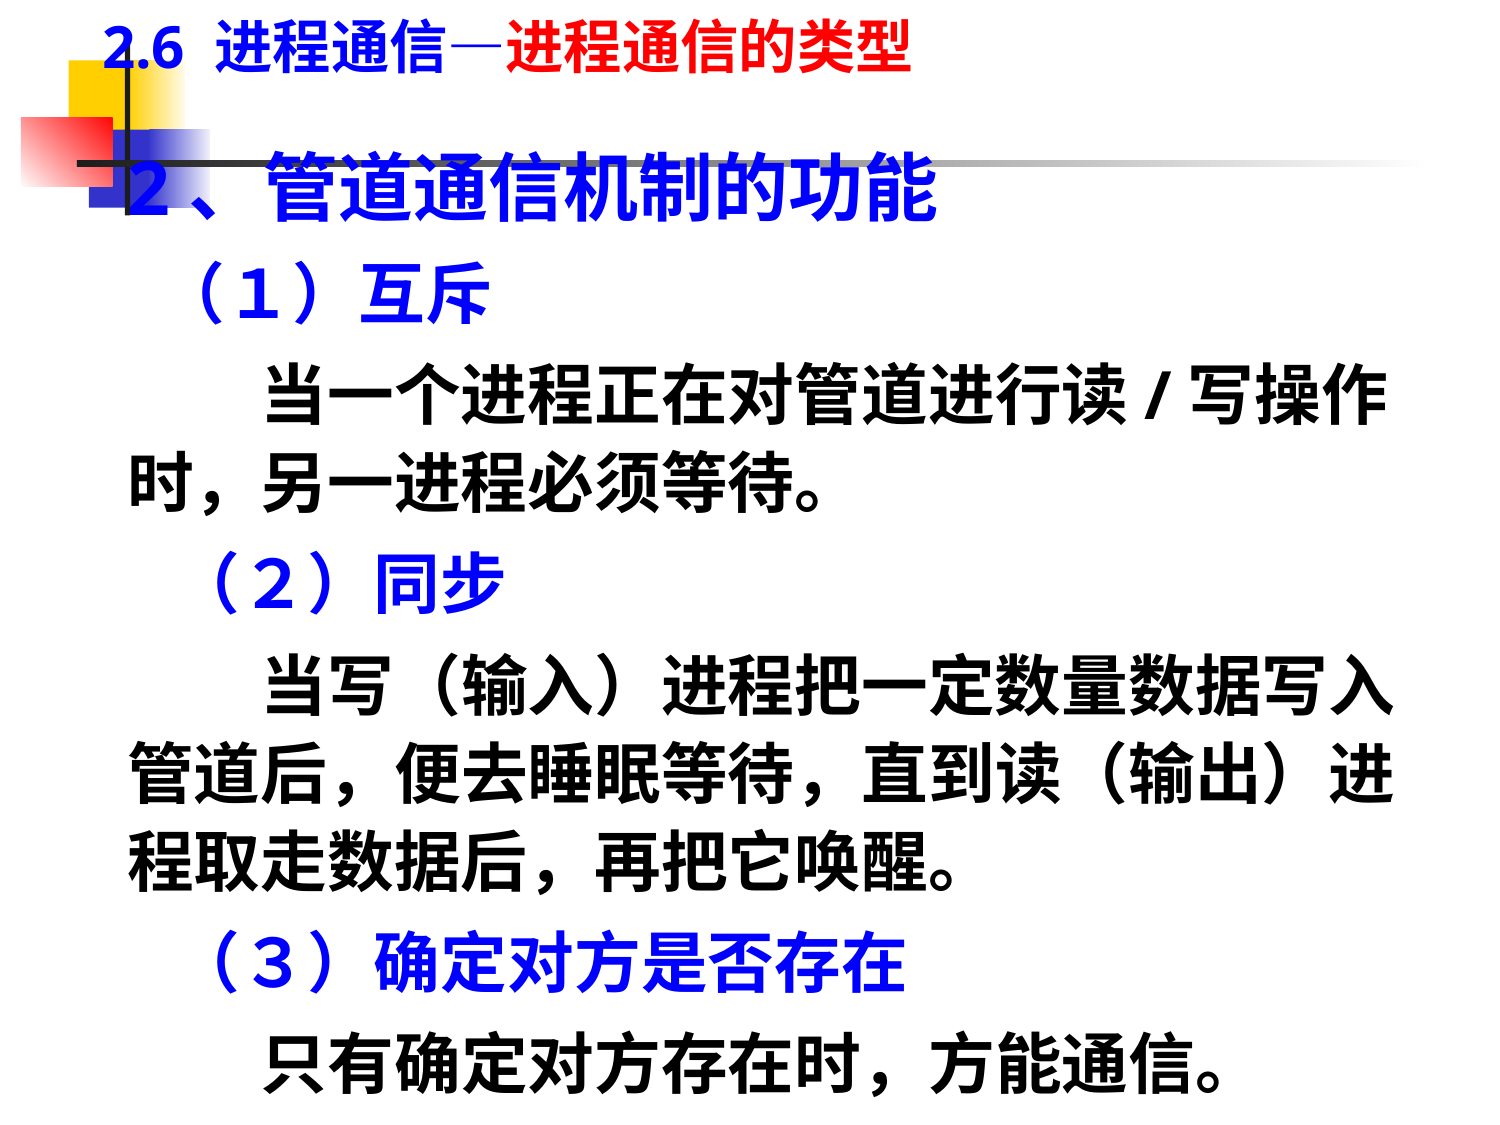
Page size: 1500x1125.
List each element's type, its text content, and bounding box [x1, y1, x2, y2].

text_box 2、管道通信机制的功能 （１）互斥 当一个进程正在对管道进行读/写操作时，另一进程必须等待。 （２）同步 当写（输入）进程把一定数量数据写入管道后，便去睡眠等待，直到读（输出）进程取走数据后，再把它唤醒。 （３）确定对方是否存在 只有确定对方存在时，方能通信。 [112, 124, 1438, 1110]
text_box 2.6 进程通信—进程通信的类型 [87, 0, 1338, 88]
